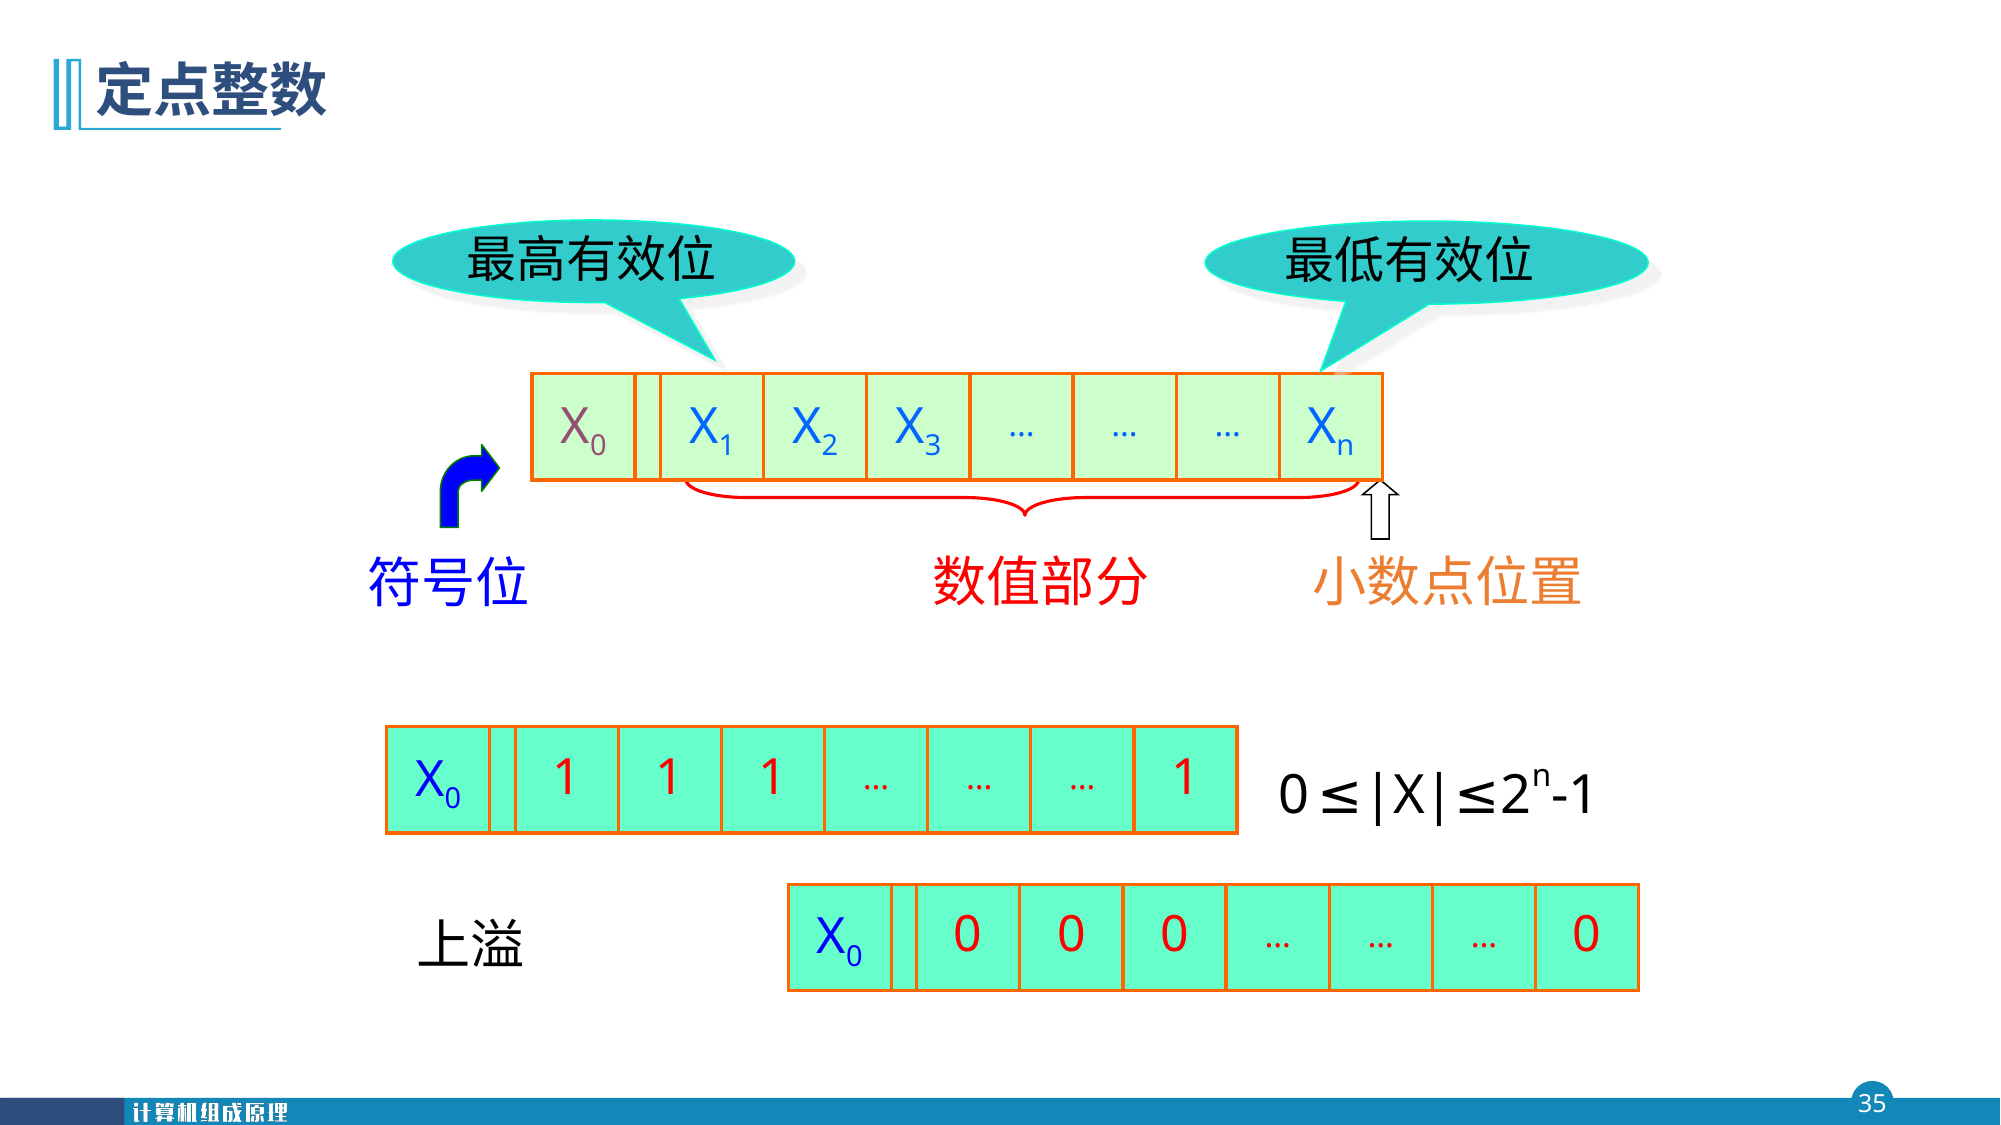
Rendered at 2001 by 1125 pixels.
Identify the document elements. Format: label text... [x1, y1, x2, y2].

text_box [1359, 479, 1646, 611]
text_box 0 ≤|X|≤2n-1 [1263, 733, 1689, 814]
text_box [274, 444, 604, 611]
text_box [386, 726, 1238, 834]
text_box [686, 481, 1359, 611]
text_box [531, 373, 1383, 481]
text_box 最高有效位 [392, 219, 795, 361]
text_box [788, 884, 1639, 991]
text_box 上溢 [401, 889, 756, 970]
text_box 最低有效位 [1205, 221, 1649, 372]
title 定点整数 [80, 42, 1805, 144]
